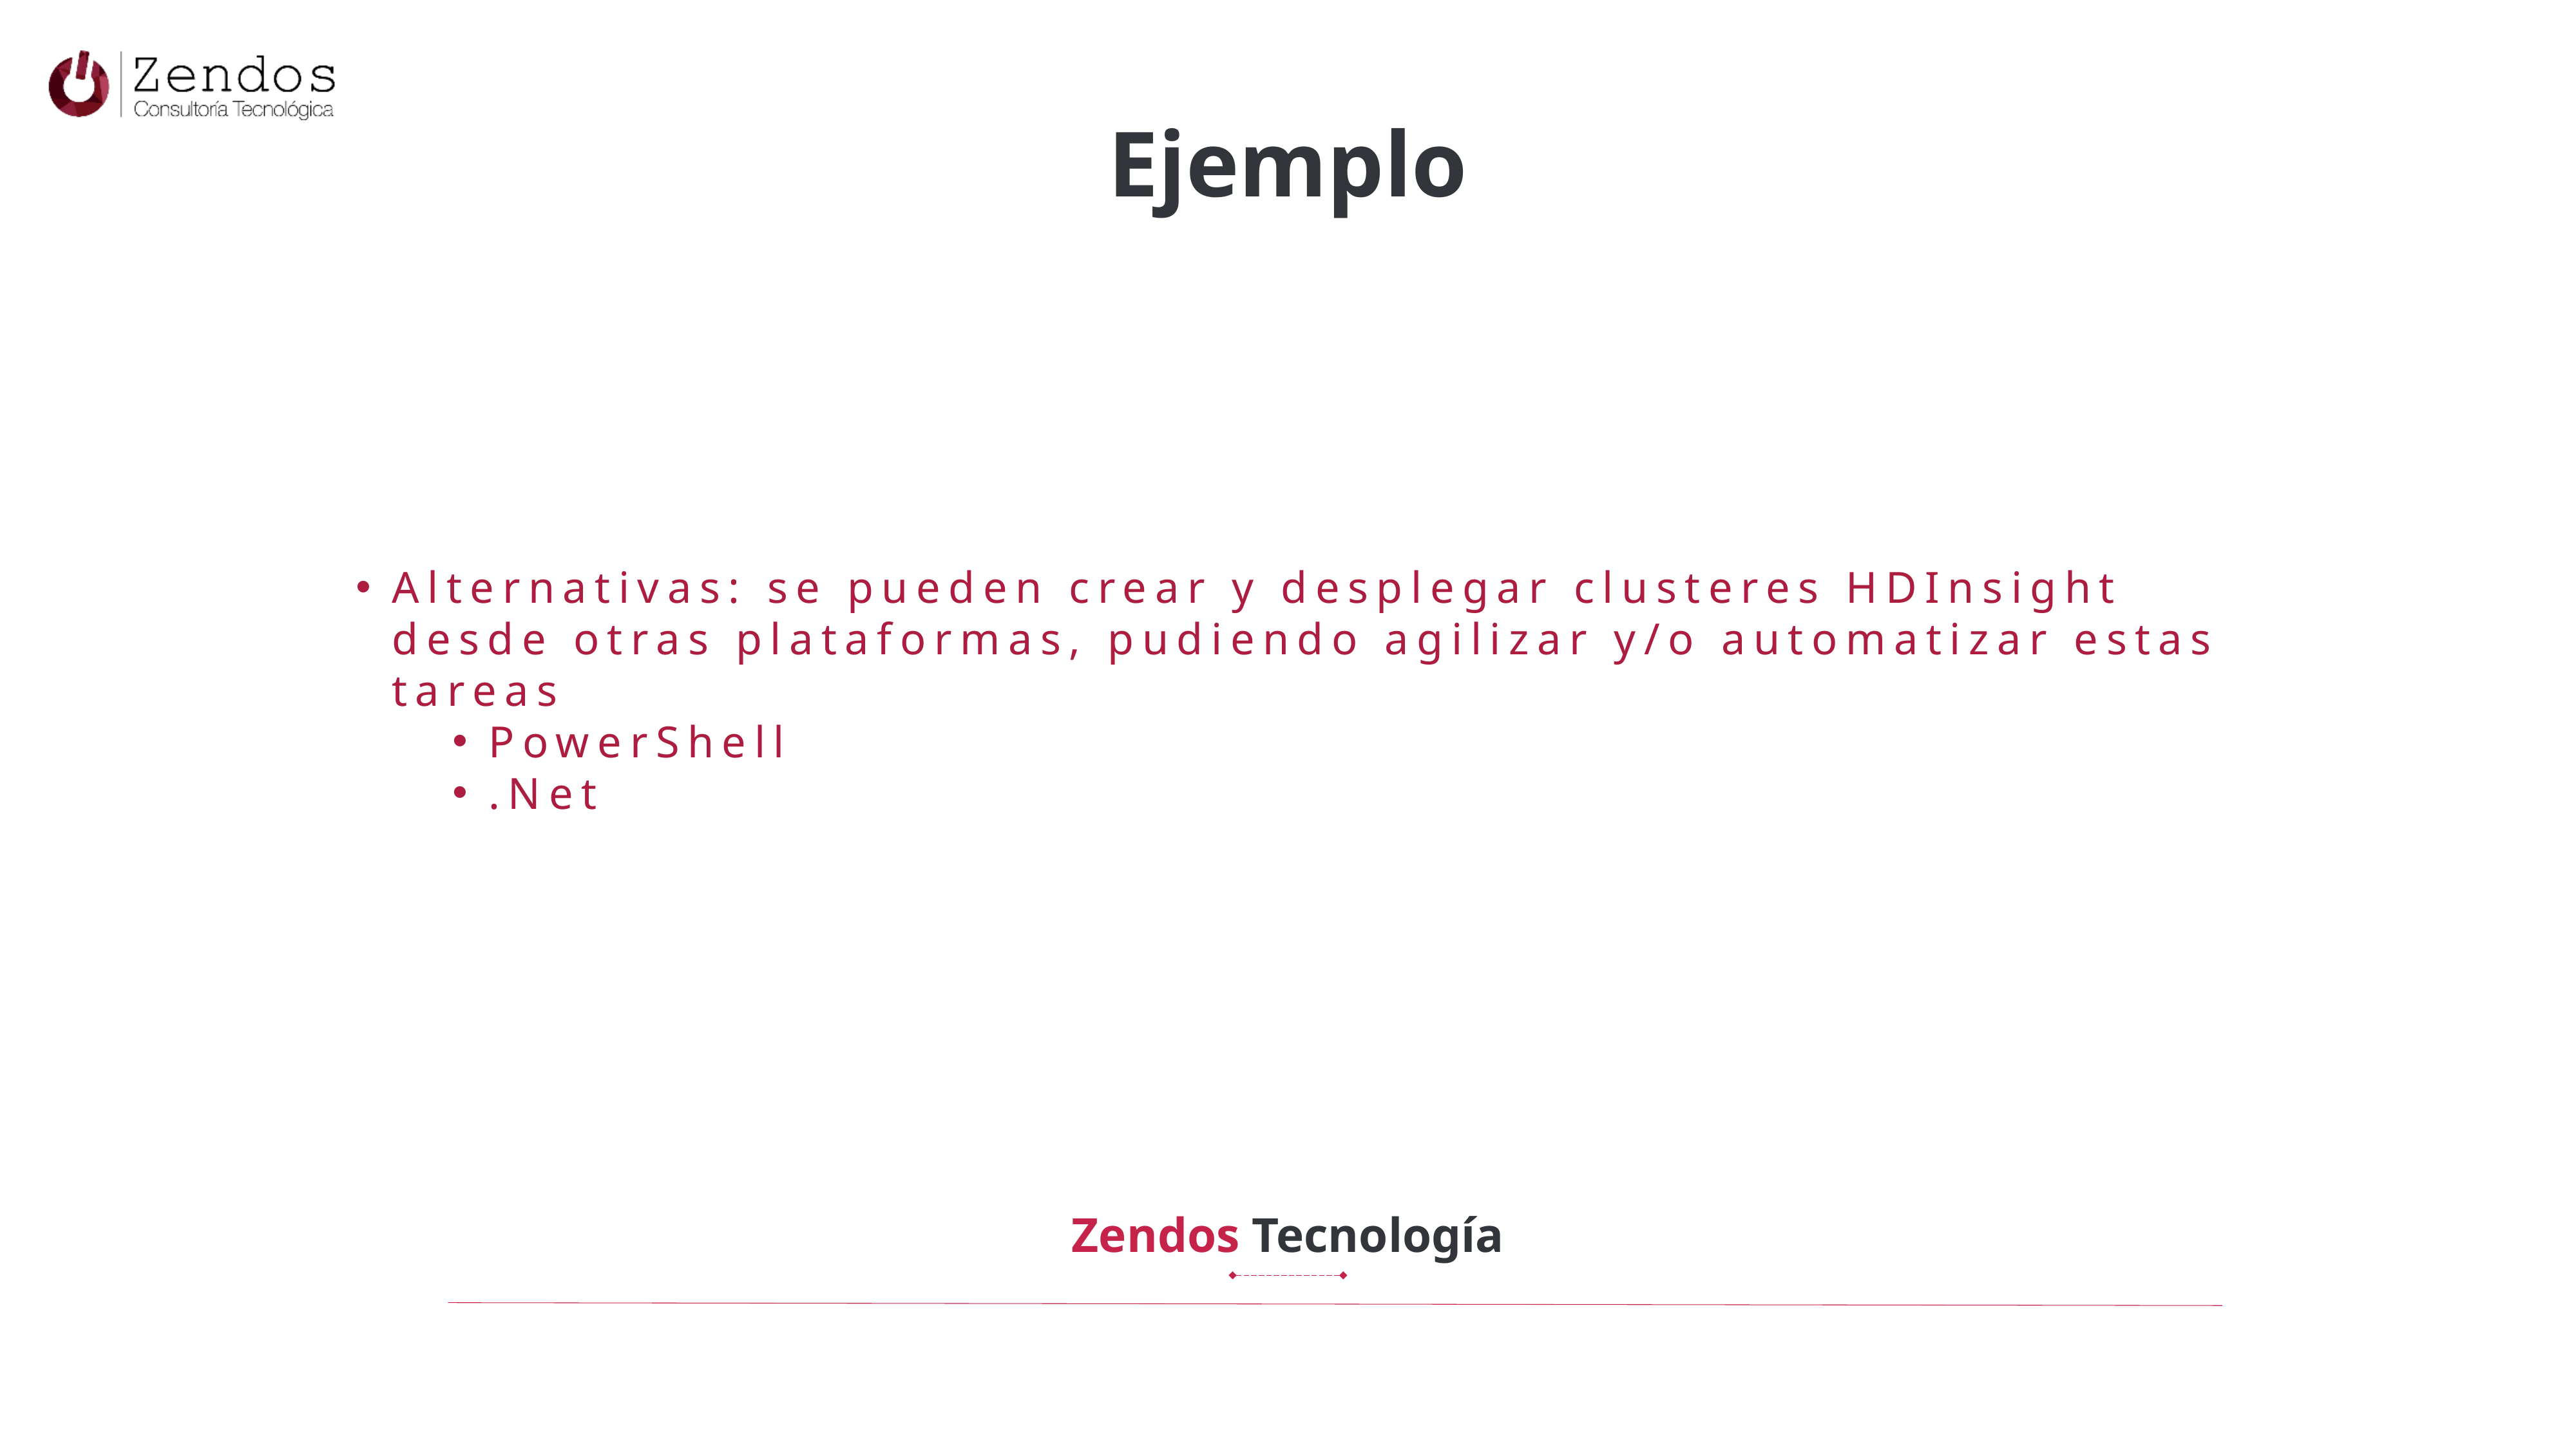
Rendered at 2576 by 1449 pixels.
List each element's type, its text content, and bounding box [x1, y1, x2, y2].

text_box Ejemplo [1108, 106, 1467, 215]
picture [0, 5, 341, 190]
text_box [448, 1302, 2222, 1306]
text_box Alternativas: se pueden crear y desplegar clusteres HDInsight desde otras plataformas, pudiendo agilizar y/o automatizar estas tareas PowerShell .Net [346, 555, 2271, 823]
text_box Zendos Tecnología [1052, 1195, 1524, 1271]
